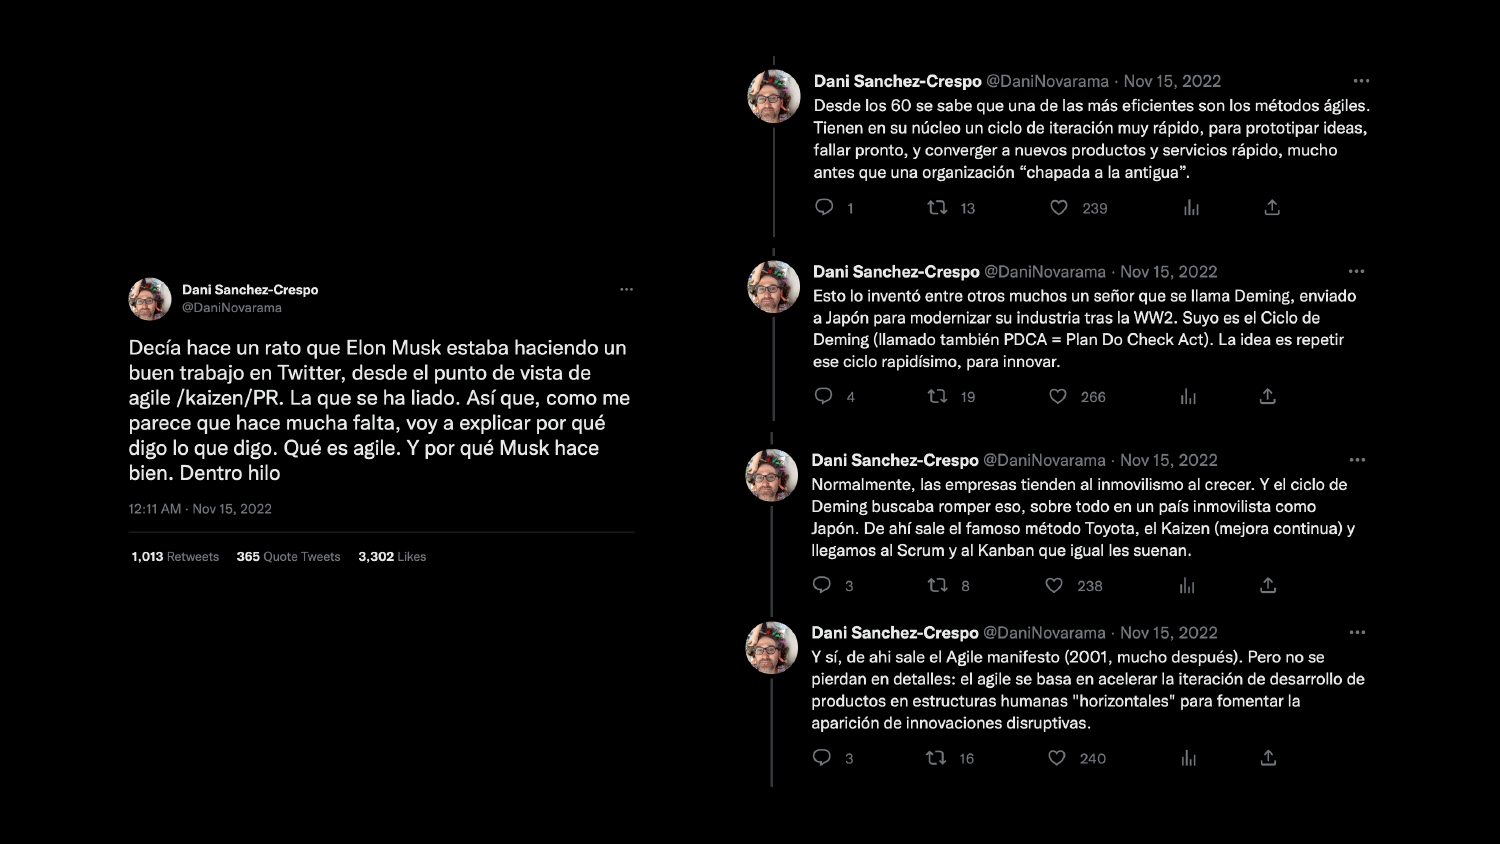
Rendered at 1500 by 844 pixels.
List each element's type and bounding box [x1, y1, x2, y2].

picture [739, 247, 1379, 421]
picture [738, 432, 1380, 787]
picture [118, 265, 645, 579]
picture [739, 56, 1382, 237]
